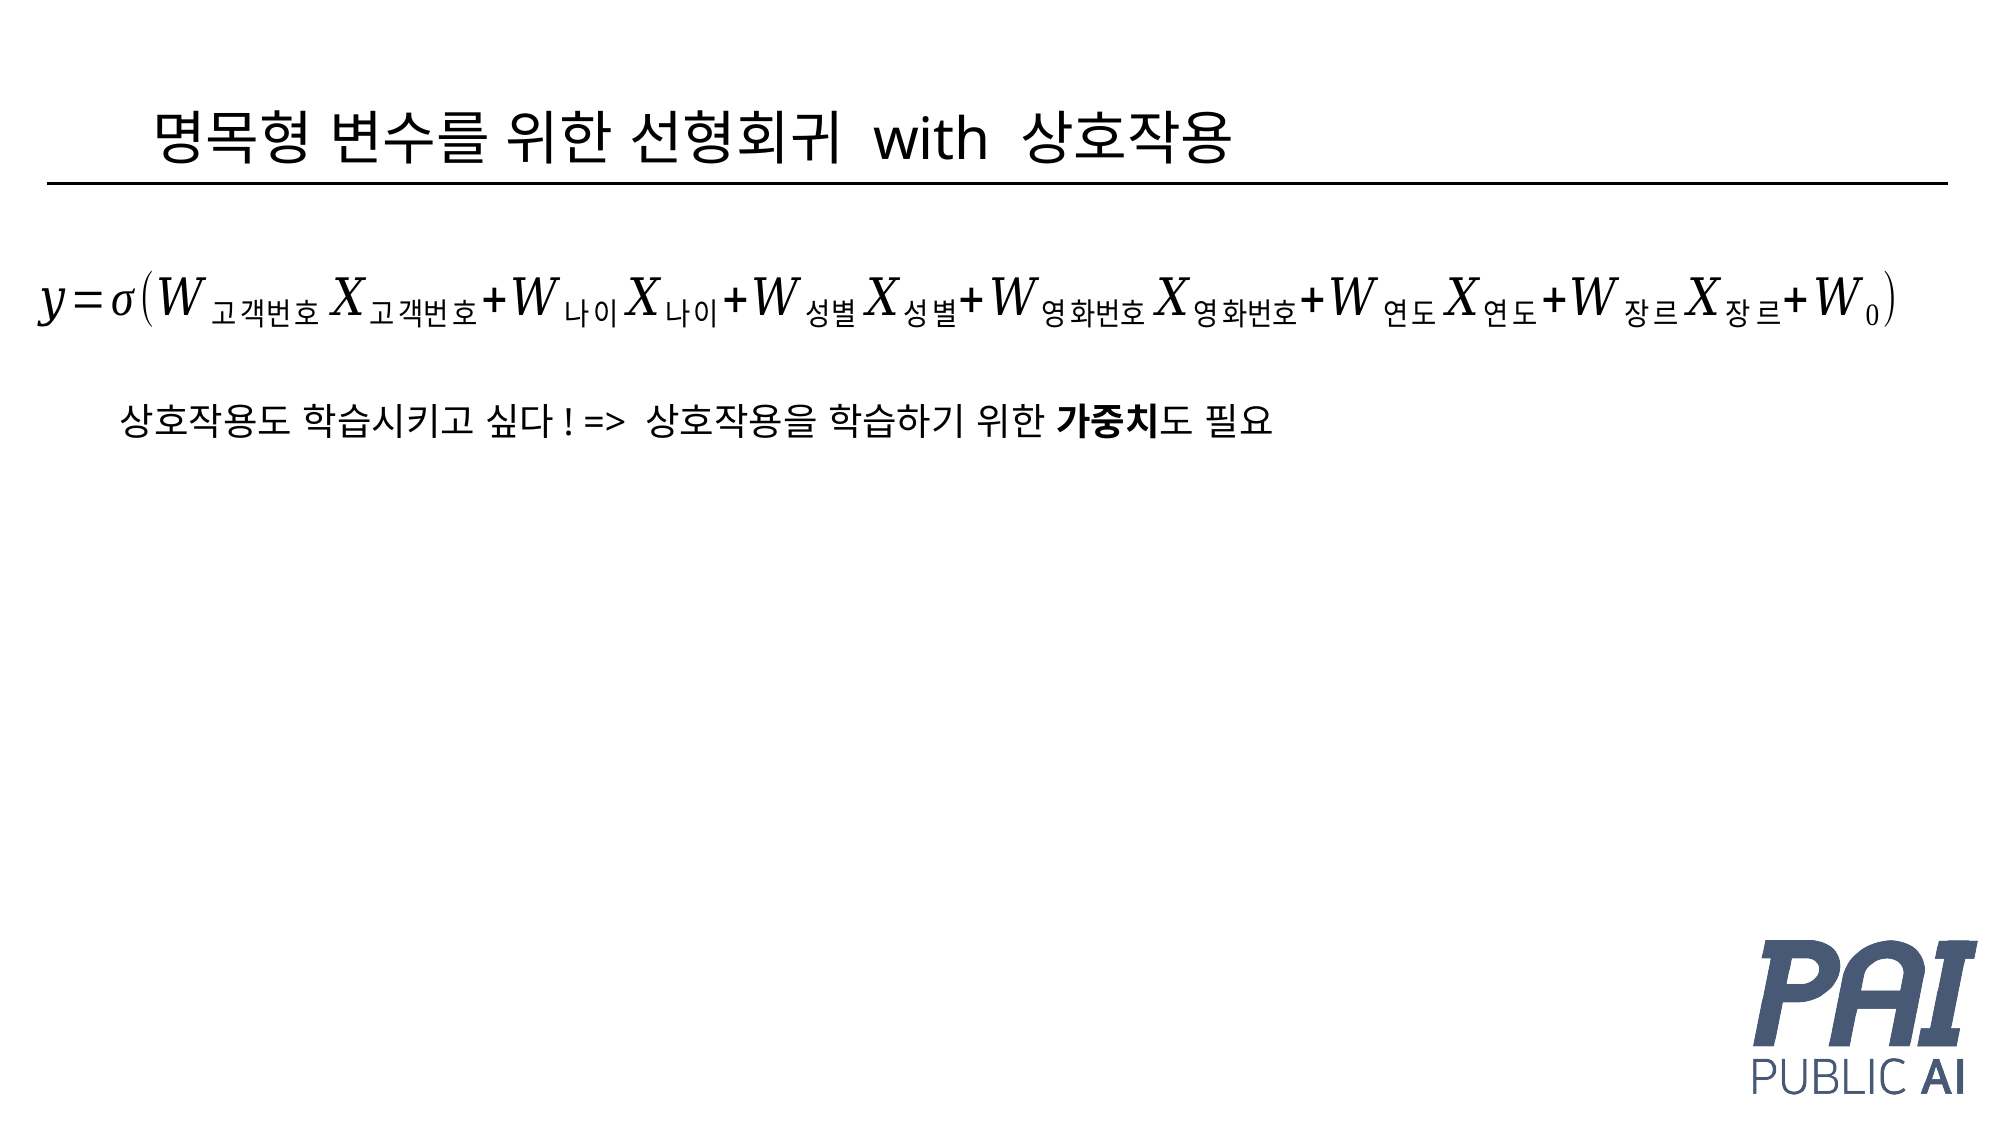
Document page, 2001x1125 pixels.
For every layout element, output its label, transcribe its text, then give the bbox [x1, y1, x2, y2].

title 명목형 변수를 위한 선형회귀 with 상호작용 [137, 59, 1863, 180]
text_box 상호작용도 학습시키고 싶다! => 상호작용을 학습하기 위한 가중치도 필요 [105, 390, 1289, 451]
picture [1749, 940, 1978, 1105]
